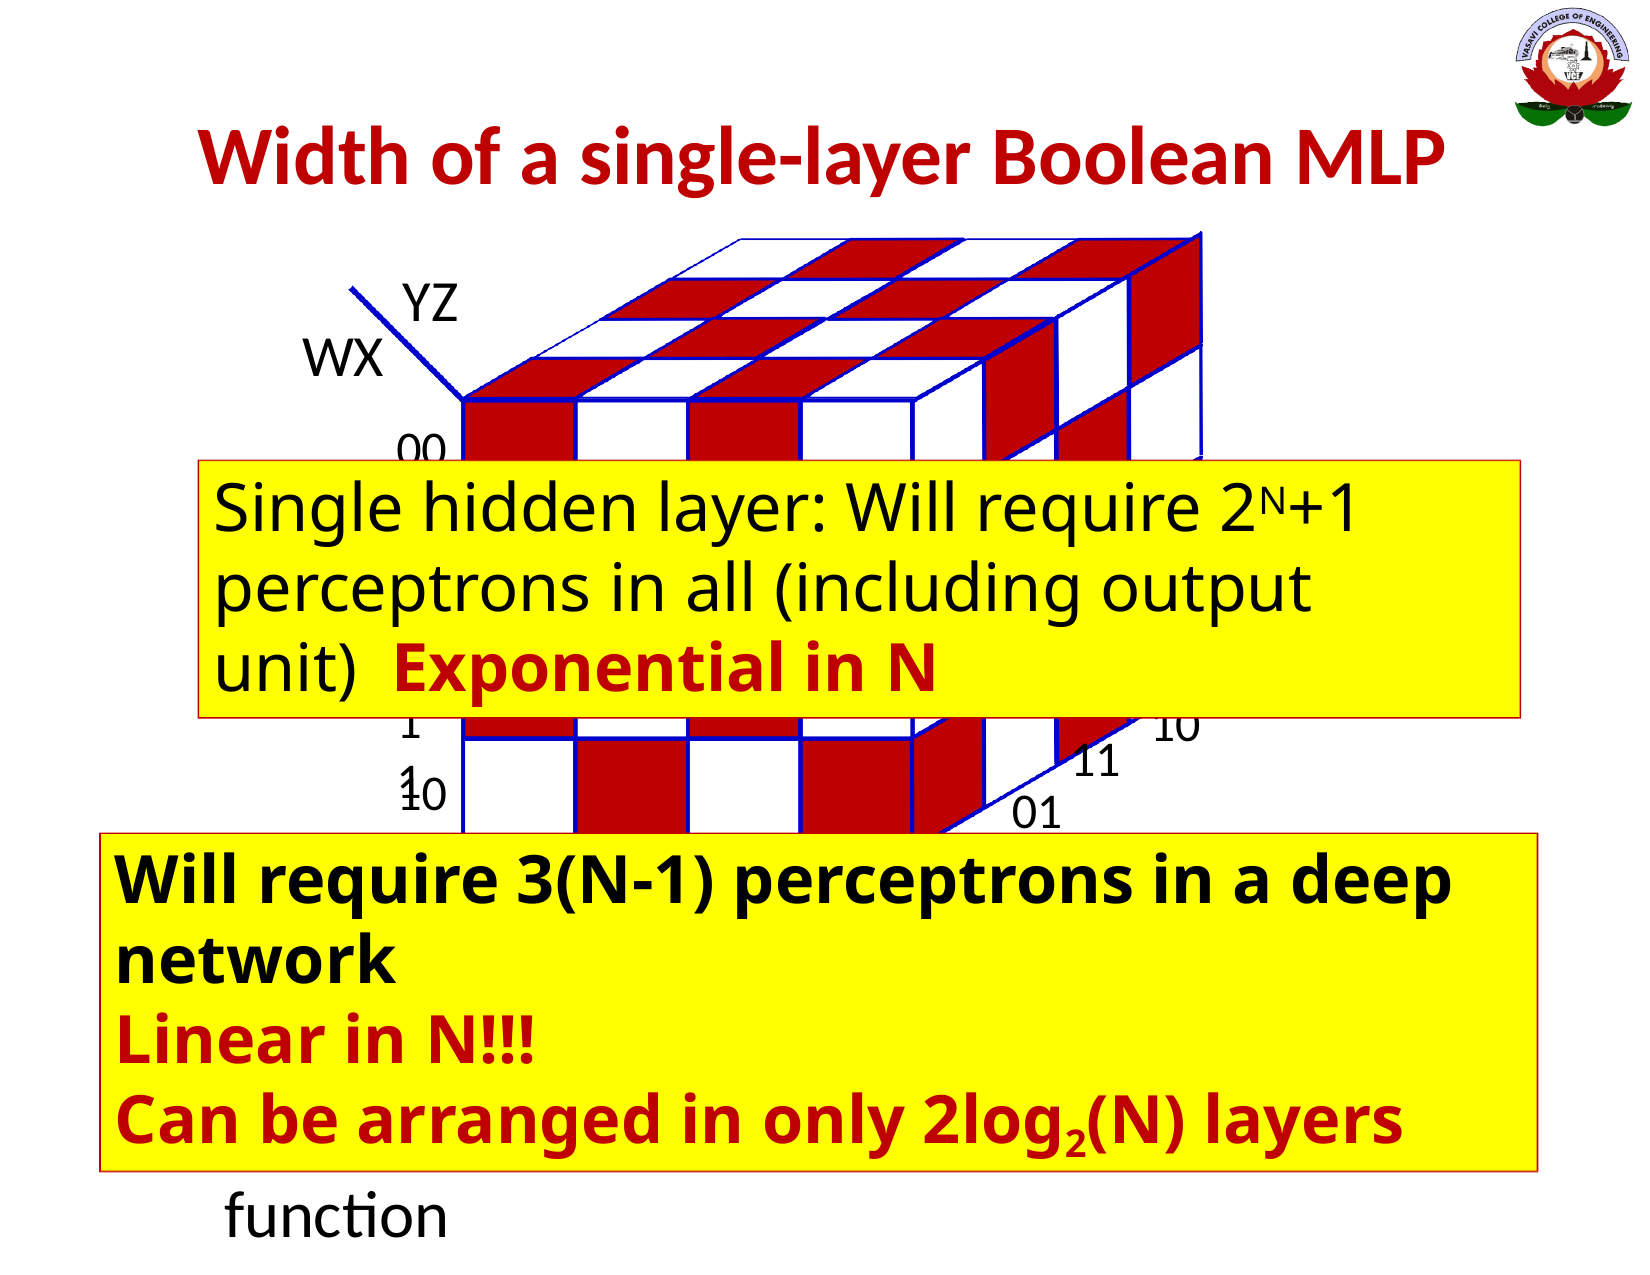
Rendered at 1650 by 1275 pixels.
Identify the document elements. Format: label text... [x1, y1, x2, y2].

picture [347, 231, 1204, 459]
text_box YZ WX 00 [300, 314, 342, 458]
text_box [197, 459, 1522, 720]
picture [1494, 0, 1650, 144]
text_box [98, 832, 1539, 1173]
title Width of a single-layer Boolean MLP [195, 98, 1454, 314]
picture [347, 720, 1204, 832]
text_box UV 00 01 11 10 00 YZ • How many neurons in a DNF (one-hidden- layer) MLP for this Boolean function [168, 1182, 1362, 1251]
